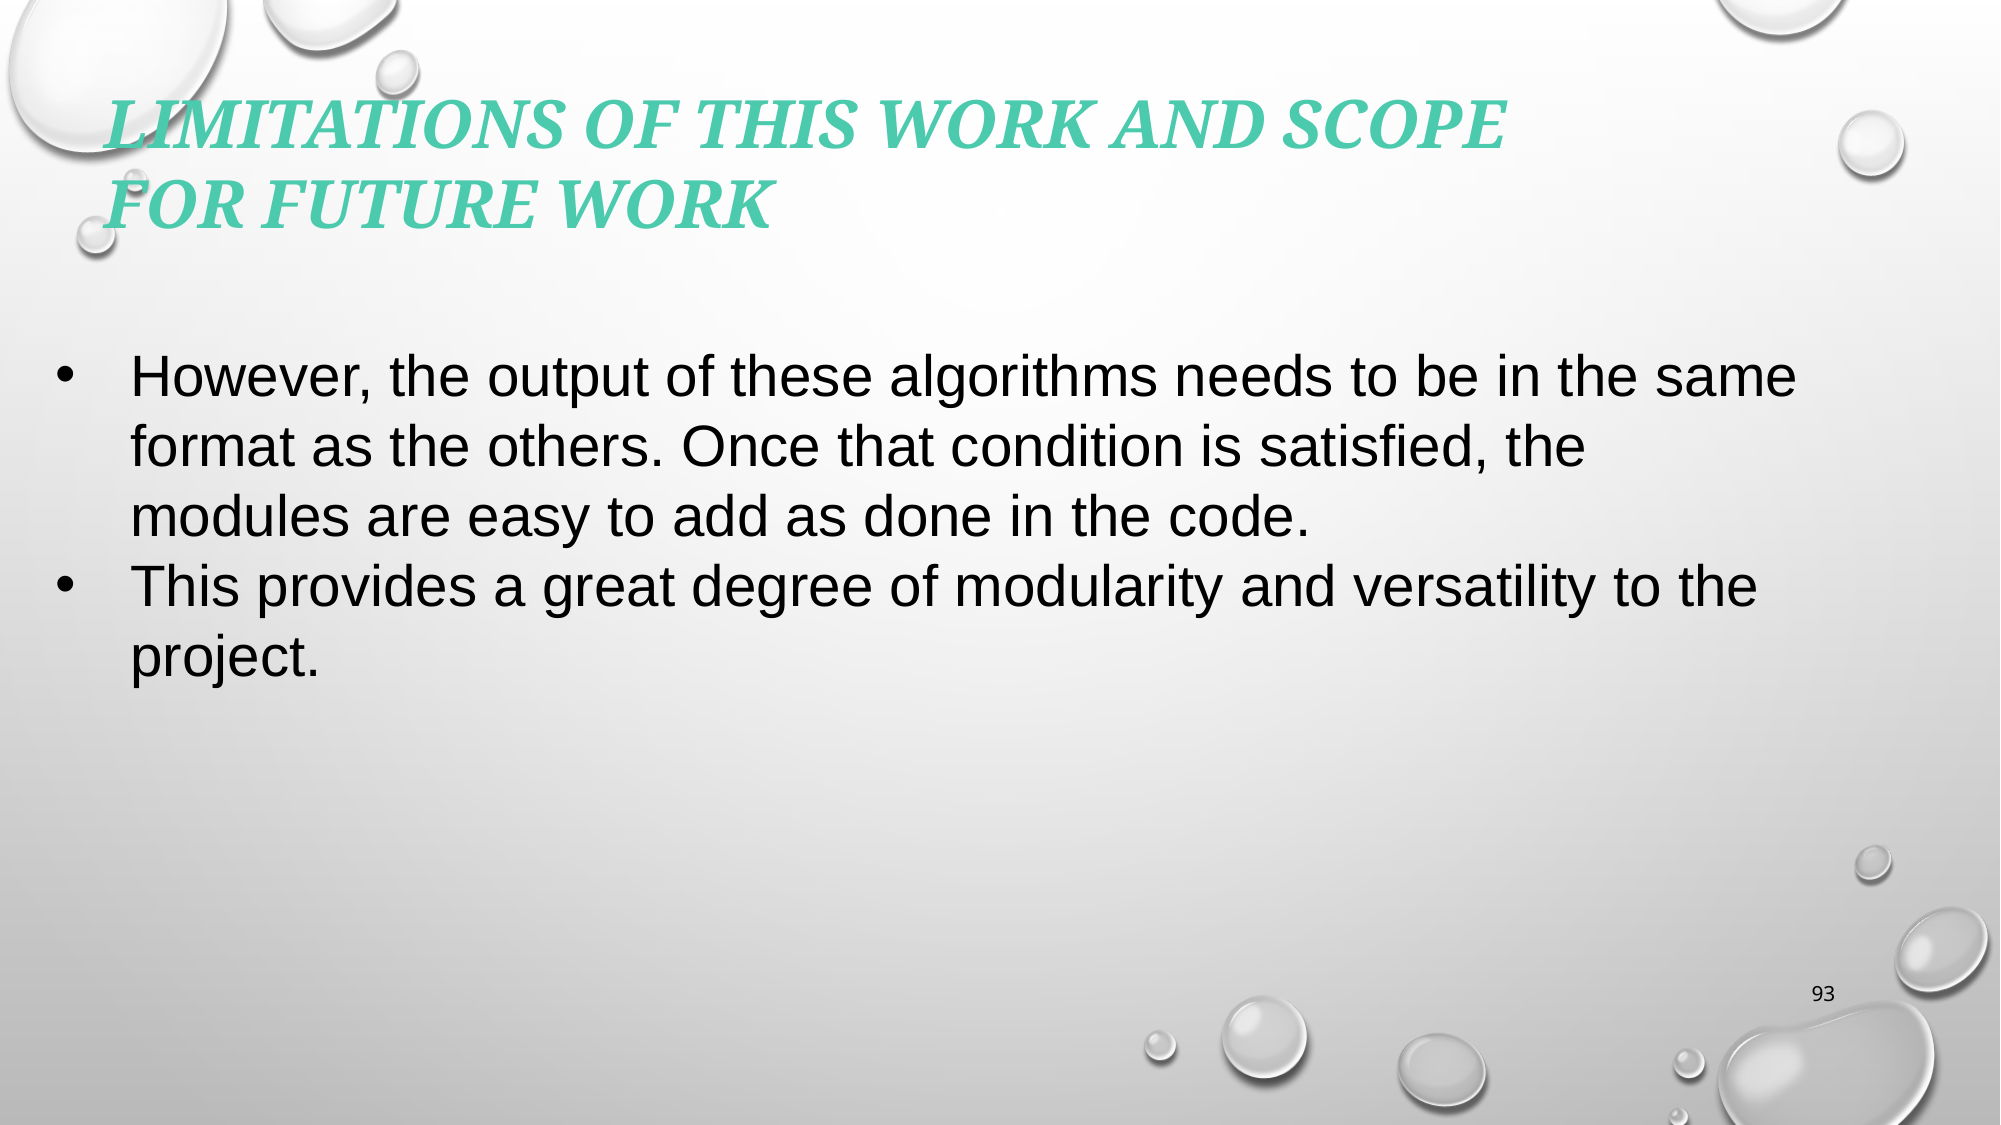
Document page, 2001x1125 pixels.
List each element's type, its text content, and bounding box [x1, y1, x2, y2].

slide_number 93 [1724, 965, 1851, 1025]
text_box However, the output of these algorithms needs to be in the same format as the others. Once that condition is satisfied, the modules are easy to add as done in the code. This provides a great degree of modularity and versatility to the project. [40, 331, 1828, 696]
picture [0, 0, 2000, 1125]
text_box LIMITATIONS OF THIS WORK AND SCOPE FOR FUTURE WORK [89, 74, 1673, 250]
